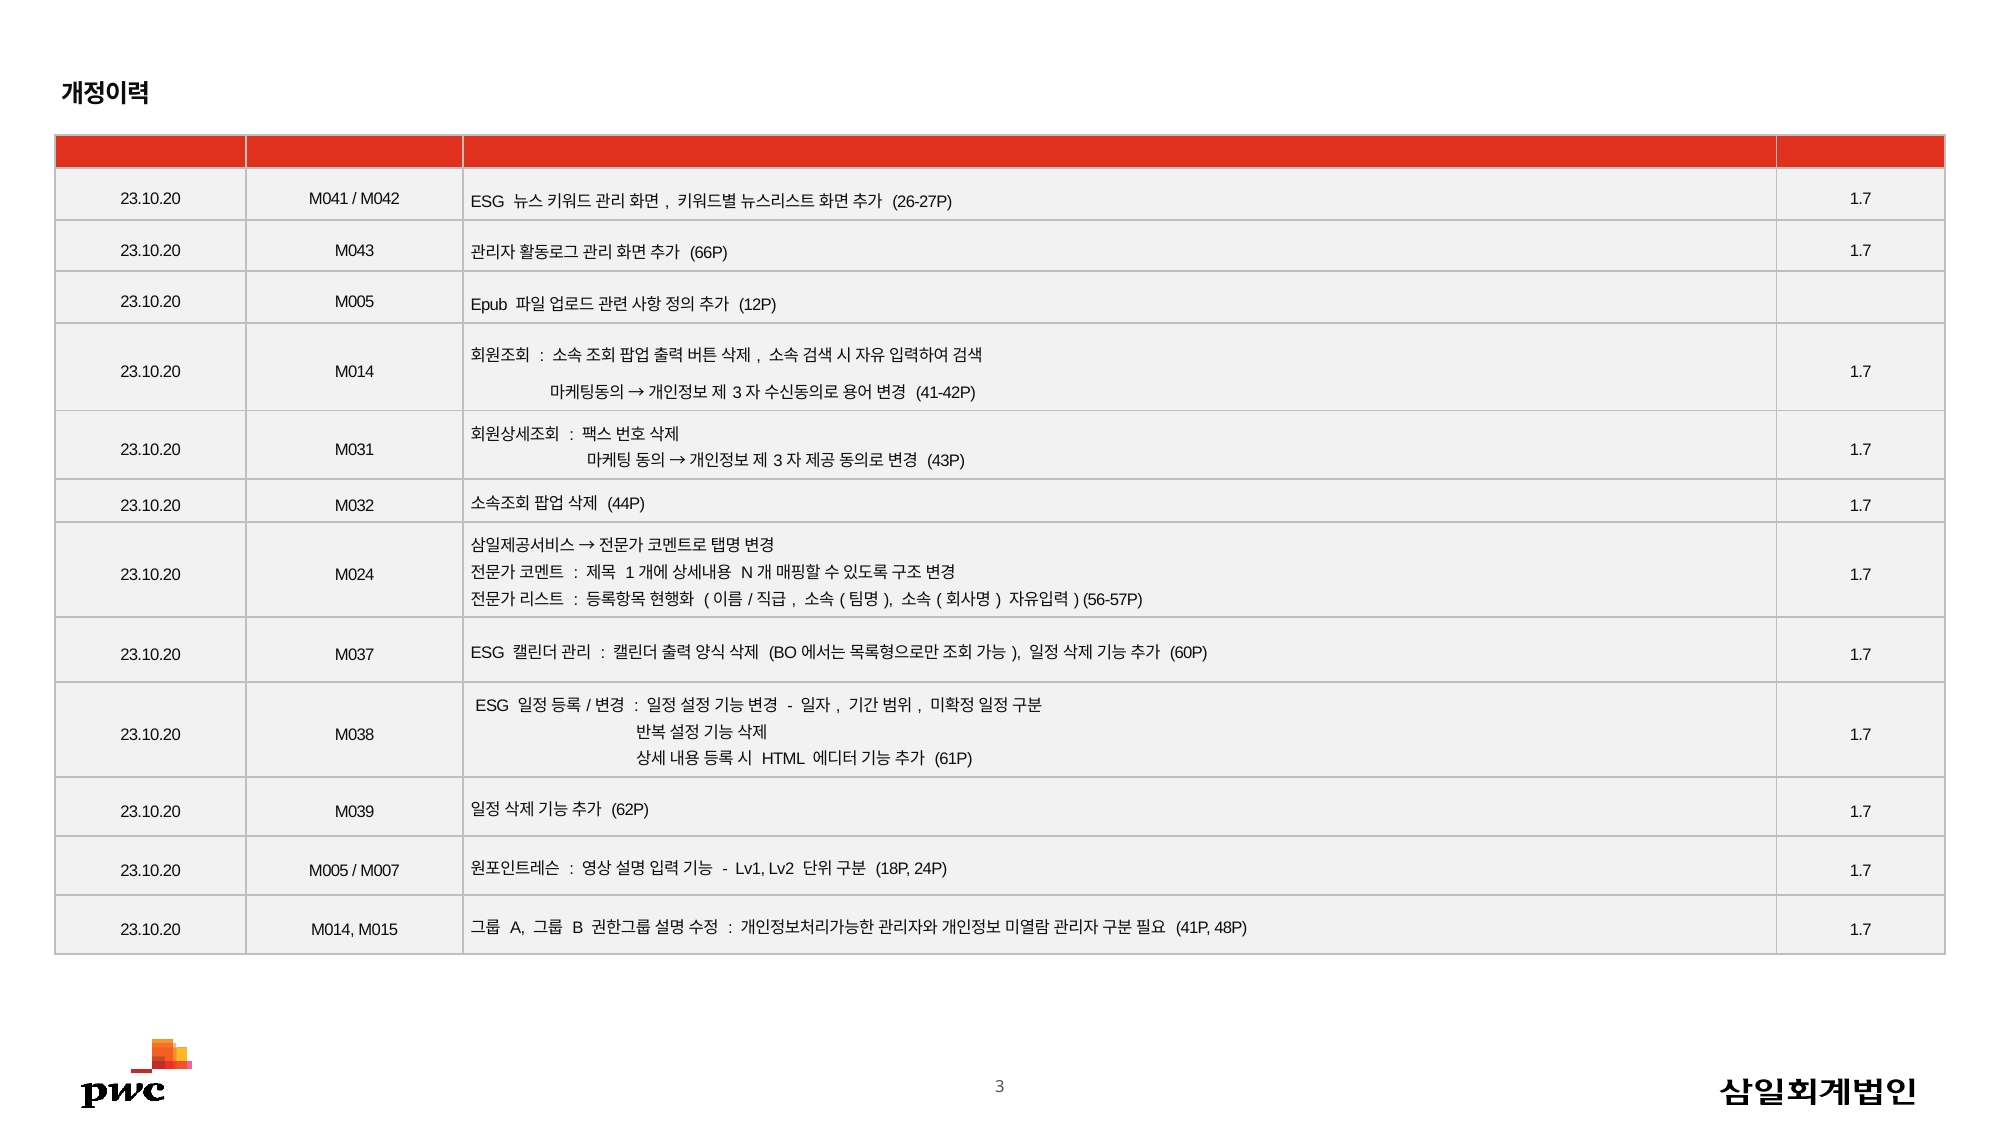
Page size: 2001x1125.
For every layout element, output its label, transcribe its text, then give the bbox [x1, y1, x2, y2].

table_cell 1.7 [1777, 618, 1944, 681]
table_cell 23.10.20 [56, 896, 245, 953]
table_header 날짜 [56, 136, 245, 167]
table_cell M014 [247, 324, 462, 410]
table_cell 1.7 [1777, 324, 1944, 410]
table_cell Epub 파일 업로드 관련 사항 정의 추가 (12P) [464, 272, 1776, 322]
table_cell M014, M015 [247, 896, 462, 953]
table_header 화면ID [247, 136, 462, 167]
table_cell 23.10.20 [56, 169, 245, 219]
table_cell 1.7 [1777, 523, 1944, 616]
table_cell 23.10.20 [56, 837, 245, 894]
table_cell 1.7 [1777, 837, 1944, 894]
table_cell 그룹 A, 그룹 B 권한그룹 설명 수정 : 개인정보처리가능한 관리자와 개인정보 미열람 관리자 구분 필요 (41P, 48P) [464, 896, 1776, 953]
table_cell 23.10.20 [56, 221, 245, 270]
table_cell 23.10.20 [56, 480, 245, 521]
table_cell 1.7 [1777, 480, 1944, 521]
table_cell 삼일제공서비스 → 전문가 코멘트로 탭명 변경 전문가 코멘트 : 제목 1개에 상세내용 N개 매핑할 수 있도록 구조 변경 전문가 리스트 : 등록항목 현행화 (이름/직급, 소속(팀명), 소속(회사명) 자유입력) (56-57P) [464, 523, 1776, 616]
table_cell 1.7 [1777, 778, 1944, 835]
table_header 내용 [464, 136, 1776, 167]
table_cell ESG 캘린더 관리 : 캘린더 출력 양식 삭제 (BO에서는 목록형으로만 조회 가능), 일정 삭제 기능 추가 (60P) [464, 618, 1776, 681]
table_cell 23.10.20 [56, 523, 245, 616]
table_cell M037 [247, 618, 462, 681]
table_cell 1.7 [1777, 411, 1944, 478]
table_cell 1.7 [1777, 896, 1944, 953]
table_cell 23.10.20 [56, 618, 245, 681]
table_cell 일정 삭제 기능 추가 (62P) [464, 778, 1776, 835]
table_cell 1.7 [1777, 169, 1944, 219]
table_cell 1.7 [1777, 221, 1944, 270]
table_cell 23.10.20 [56, 683, 245, 776]
table_cell 23.10.20 [56, 324, 245, 410]
text_box 개정이력 [43, 54, 169, 115]
table_cell [1777, 272, 1944, 322]
table_cell 1.7 [1777, 683, 1944, 776]
table_cell M039 [247, 778, 462, 835]
picture [81, 1039, 192, 1108]
table_cell 23.10.20 [56, 272, 245, 322]
table_cell M032 [247, 480, 462, 521]
table_cell M005 [247, 272, 462, 322]
table_cell M005 / M007 [247, 837, 462, 894]
table_cell 회원상세조회 : 팩스 번호 삭제 마케팅 동의 → 개인정보 제3자 제공 동의로 변경 (43P) [464, 411, 1776, 478]
table_header ver [1777, 136, 1944, 167]
table_cell 관리자 활동로그 관리 화면 추가 (66P) [464, 221, 1776, 270]
table_cell 23.10.20 [56, 778, 245, 835]
table_cell 23.10.20 [56, 411, 245, 478]
table_cell M031 [247, 411, 462, 478]
table_cell 원포인트레슨 : 영상 설명 입력 기능 - Lv1, Lv2 단위 구분 (18P, 24P) [464, 837, 1776, 894]
table_cell 회원조회 : 소속 조회 팝업 출력 버튼 삭제, 소속 검색 시 자유 입력하여 검색 마케팅동의 → 개인정보 제3자 수신동의로 용어 변경 (41-42P) [464, 324, 1776, 410]
table_cell M043 [247, 221, 462, 270]
table_cell 소속조회 팝업 삭제 (44P) [464, 480, 1776, 521]
table_cell M041 / M042 [247, 169, 462, 219]
table_cell ESG 일정 등록/변경 : 일정 설정 기능 변경 - 일자, 기간 범위, 미확정 일정 구분 반복 설정 기능 삭제 상세 내용 등록 시 HTML 에디터 기능 추가 (61P) [464, 683, 1776, 776]
table_cell ESG 뉴스 키워드 관리 화면, 키워드별 뉴스리스트 화면 추가 (26-27P) [464, 169, 1776, 219]
table_cell M024 [247, 523, 462, 616]
table_cell M038 [247, 683, 462, 776]
